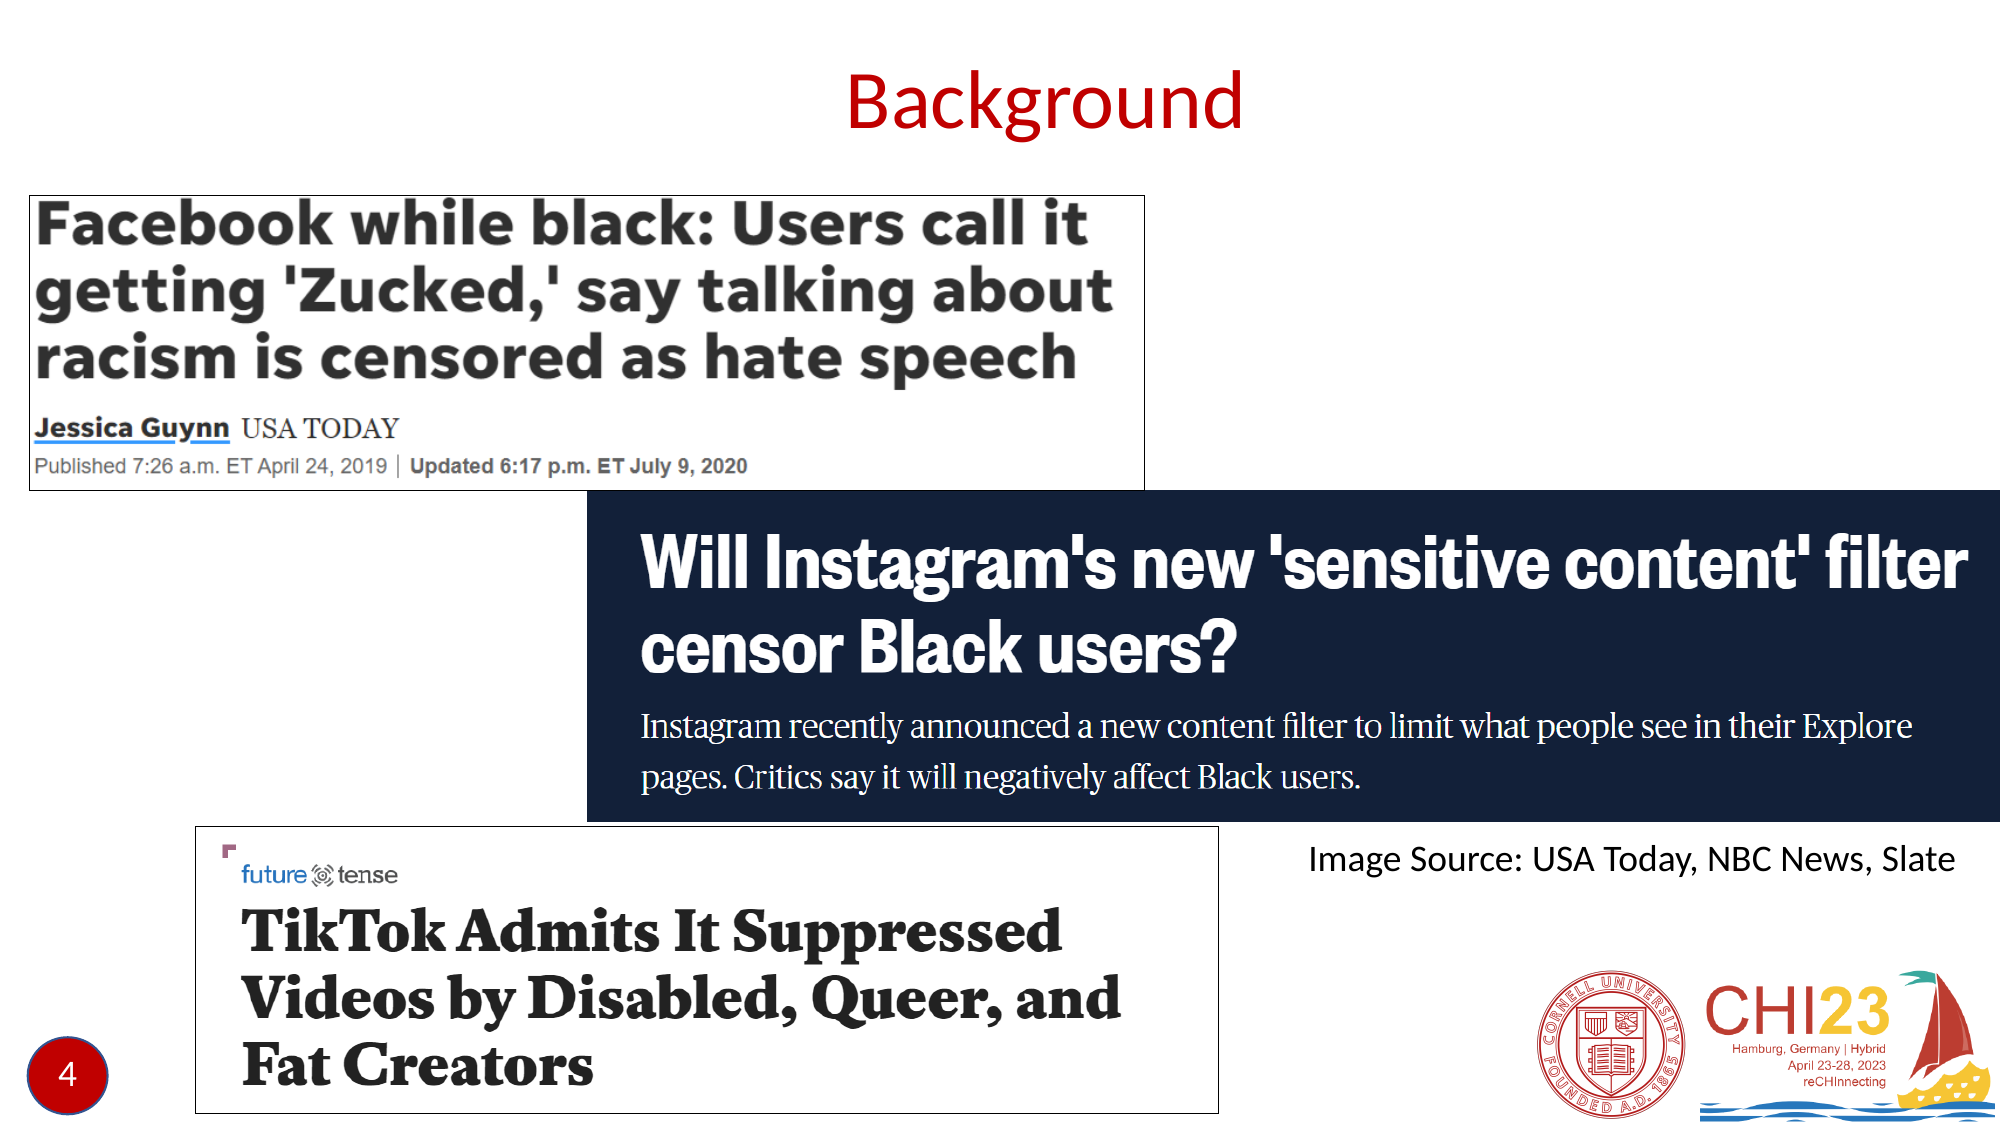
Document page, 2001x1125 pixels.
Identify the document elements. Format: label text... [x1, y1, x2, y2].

picture [29, 194, 2000, 822]
text_box Background [757, 38, 1336, 153]
text_box Image Source: USA Today, NBC News, Slate [1293, 826, 2000, 886]
picture [1700, 966, 1995, 1125]
picture [1532, 966, 1691, 1125]
slide_number 4 [18, 1037, 118, 1106]
picture [195, 826, 1219, 1114]
